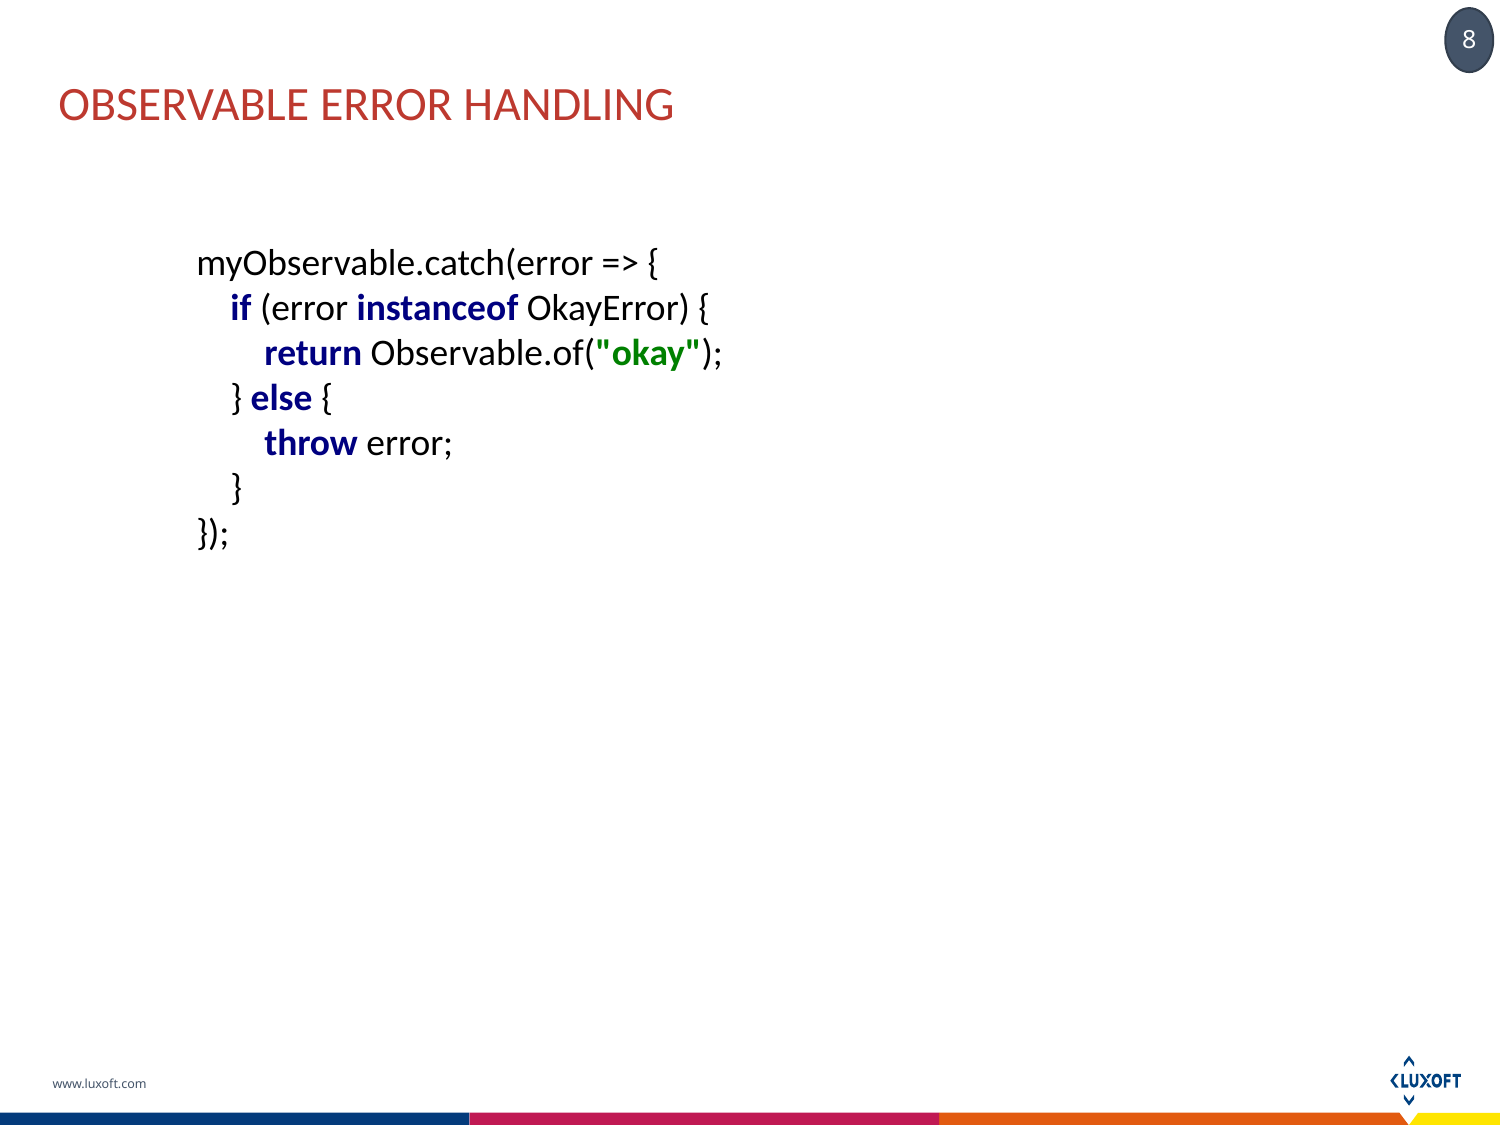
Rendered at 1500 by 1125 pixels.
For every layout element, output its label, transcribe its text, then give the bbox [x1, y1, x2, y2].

title Observable error handling [47, 59, 1457, 143]
text_box myObservable.catch(error => { if (error instanceof OkayError) { return Observable.of("okay"); } else { throw error; } }); [181, 230, 932, 651]
